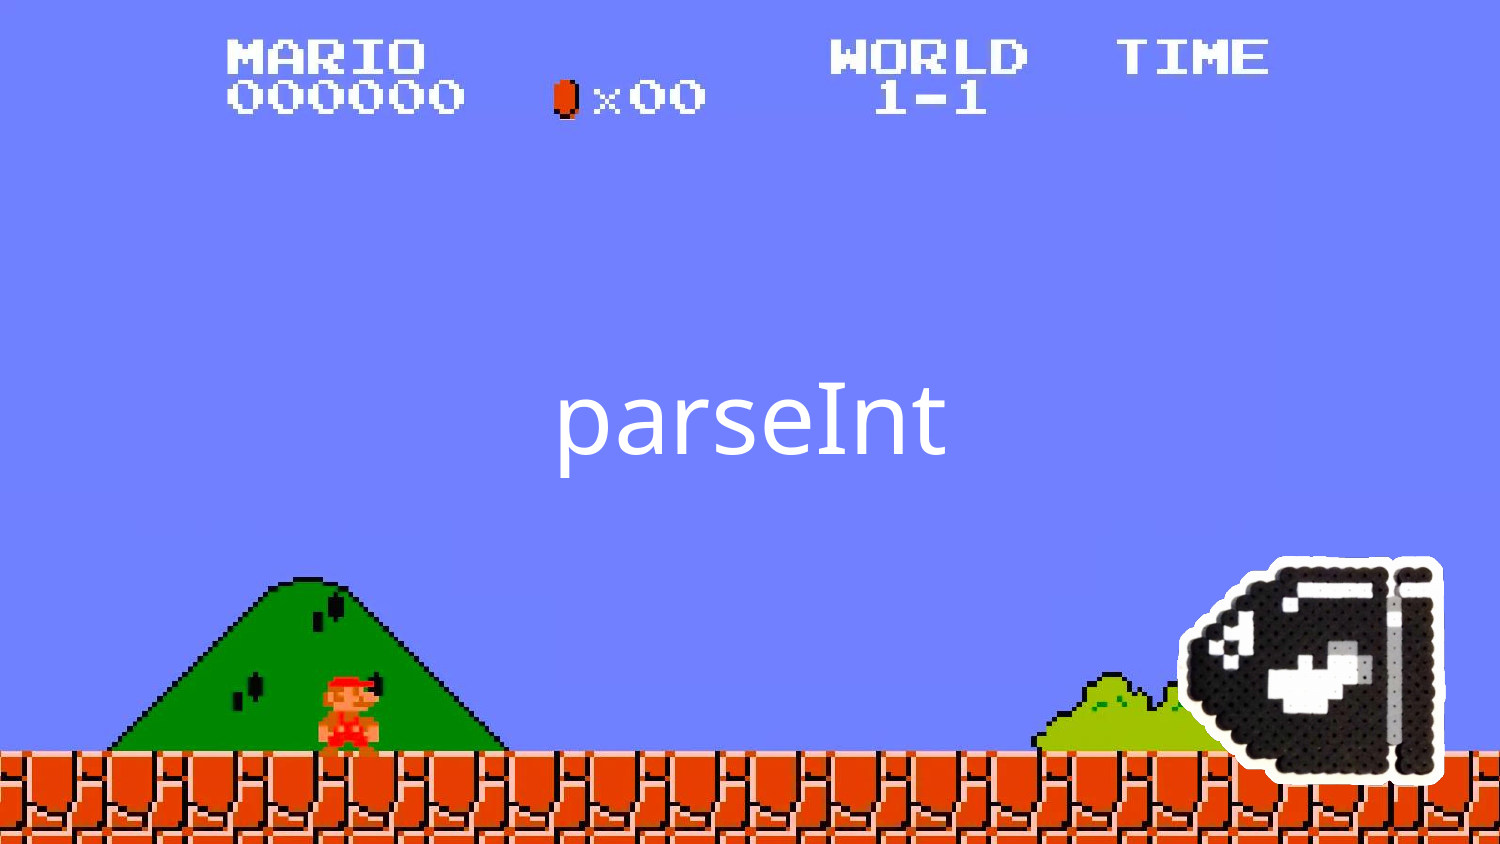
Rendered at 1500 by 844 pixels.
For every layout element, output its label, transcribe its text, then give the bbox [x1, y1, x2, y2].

title parseInt [51, 297, 1449, 490]
picture [0, 0, 1500, 844]
